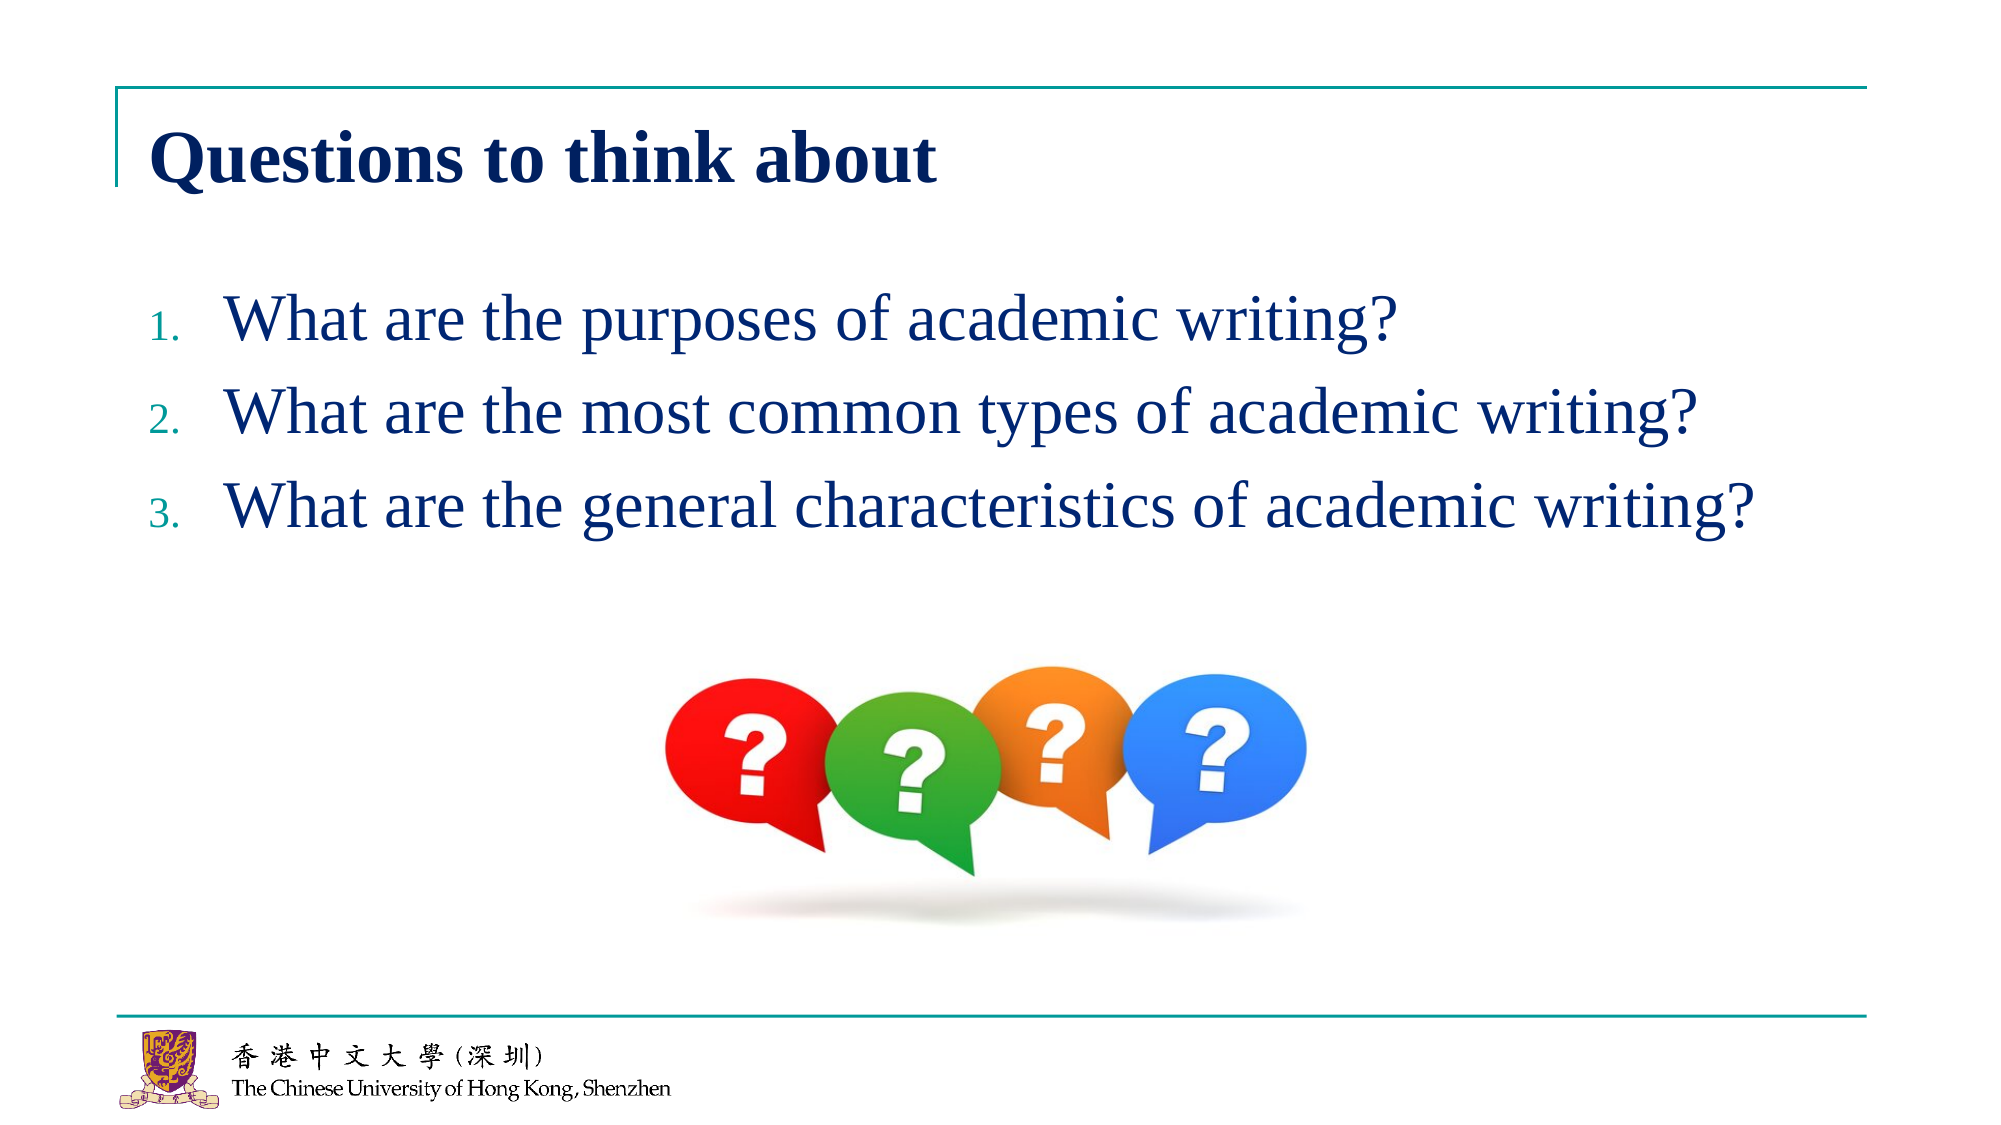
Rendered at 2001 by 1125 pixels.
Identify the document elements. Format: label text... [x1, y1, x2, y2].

list What are the purposes of academic writing? What are the most common types of academic writing? What are the general characteristics of academic writing? [133, 266, 1850, 996]
title Questions to think about [133, 99, 1850, 247]
picture [67, 587, 1376, 1125]
